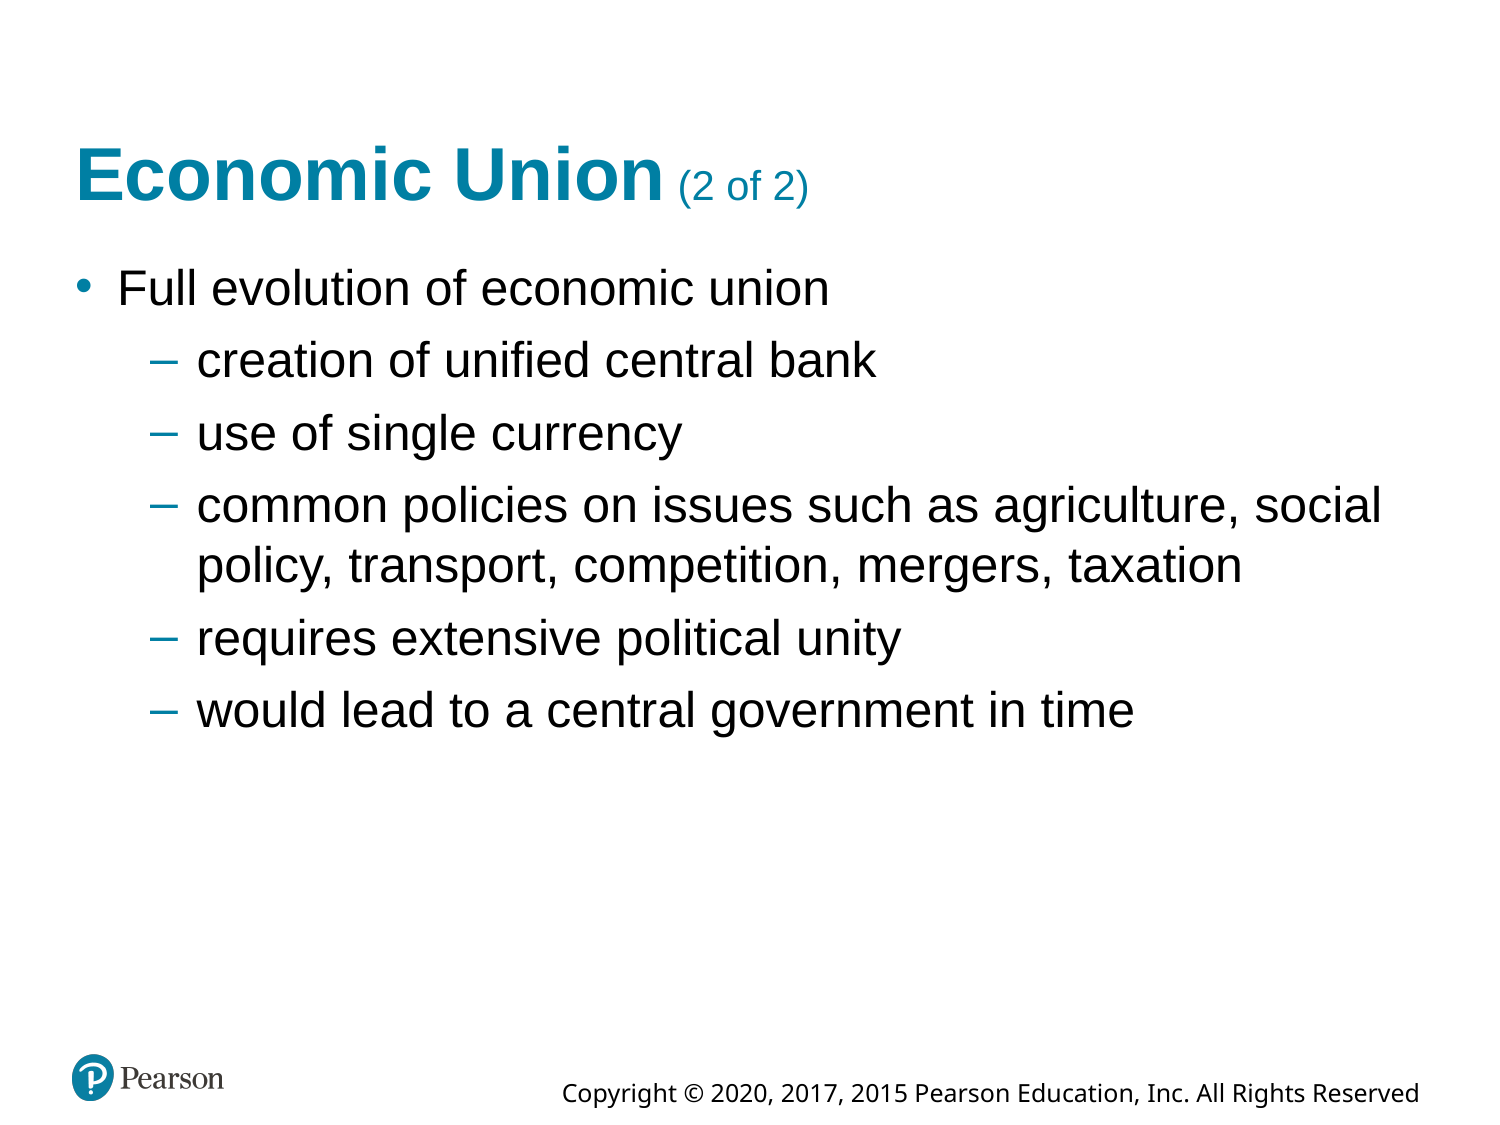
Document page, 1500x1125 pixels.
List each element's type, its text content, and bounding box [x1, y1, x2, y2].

title Economic Union (2 of 2) [75, 35, 1425, 216]
picture [80, 1063, 106, 1088]
picture [72, 1054, 88, 1070]
picture [72, 1087, 83, 1101]
list Full evolution of economic union creation of unified central bank use of single currency common policies on issues such as agriculture, social policy, transport, competition, mergers, taxation requires extensive political unity would lead to a central government in time [75, 255, 1425, 983]
picture [98, 1054, 224, 1101]
